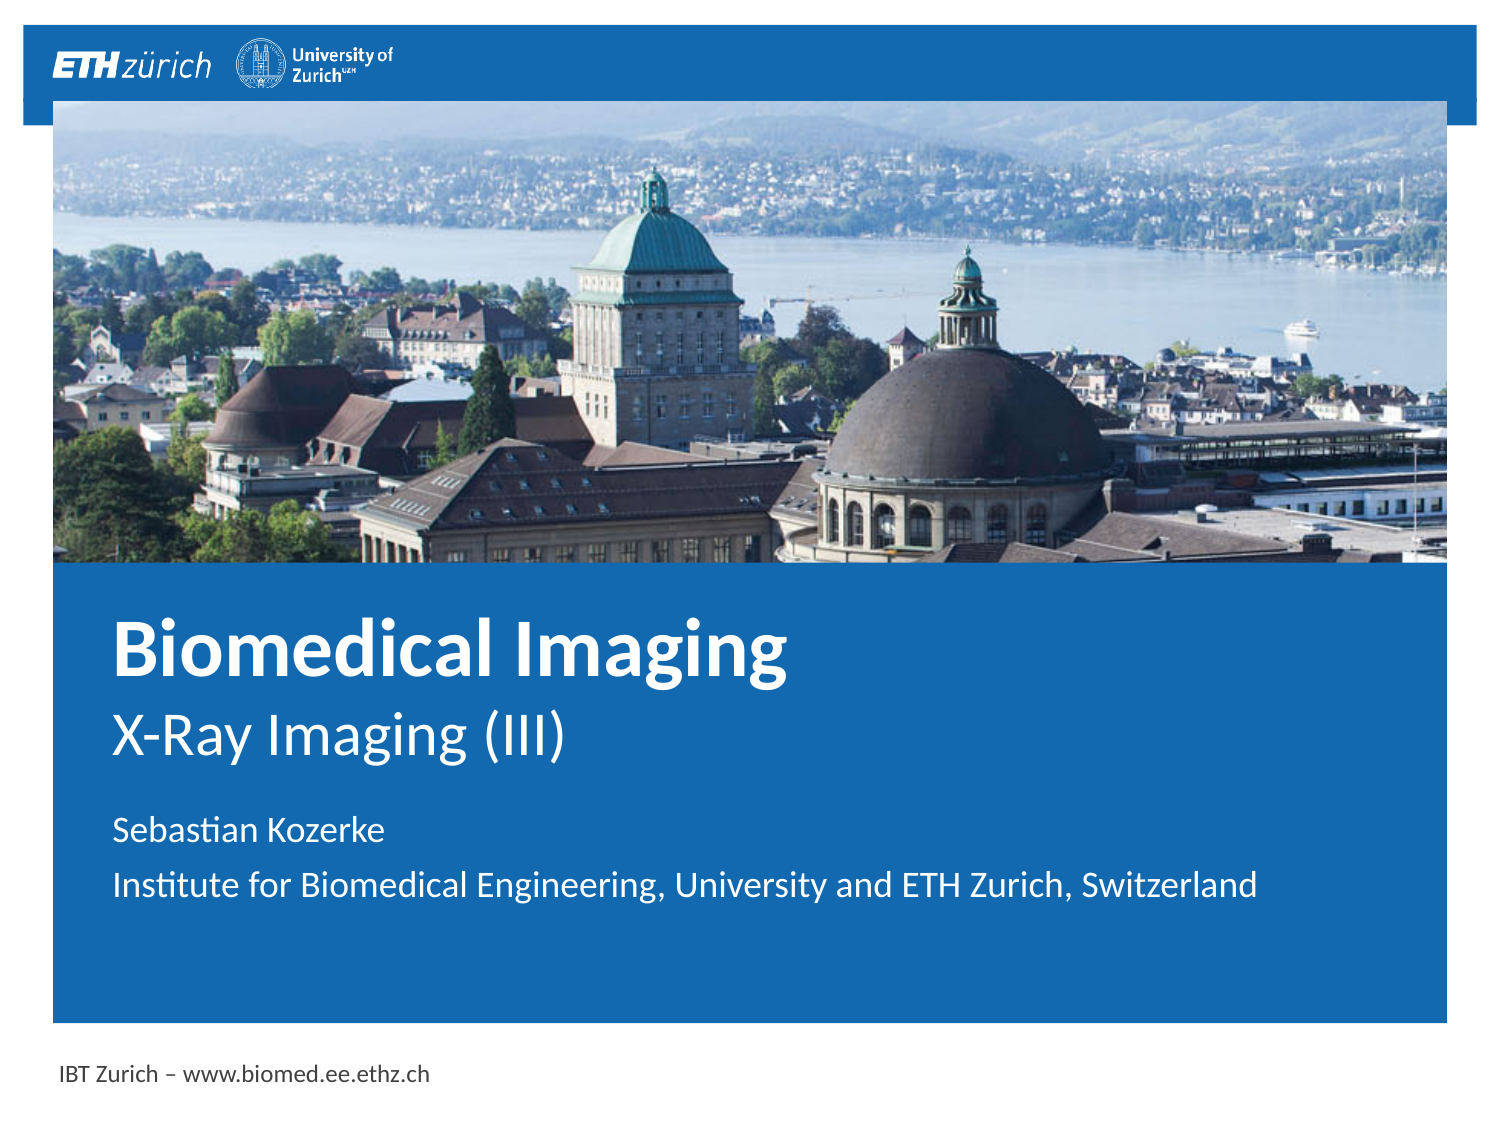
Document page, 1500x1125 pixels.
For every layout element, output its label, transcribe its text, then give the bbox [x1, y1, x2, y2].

subtitle Sebastian Kozerke Institute for Biomedical Engineering, University and ETH Zurich, Switzerland [53, 787, 1447, 1024]
title Biomedical Imaging X-Ray Imaging (III) [53, 562, 1447, 787]
picture [53, 101, 1447, 562]
